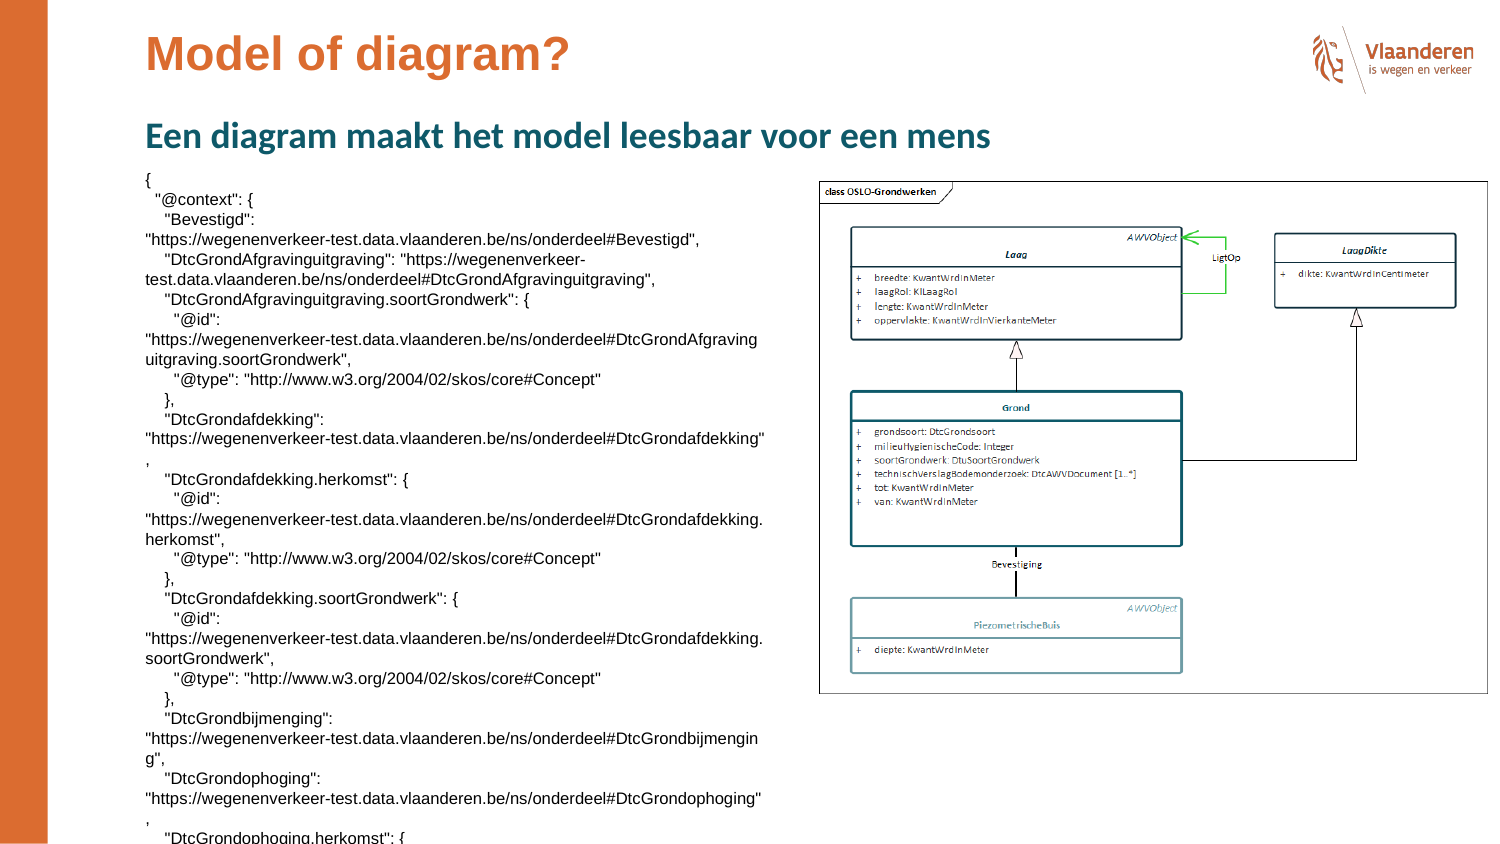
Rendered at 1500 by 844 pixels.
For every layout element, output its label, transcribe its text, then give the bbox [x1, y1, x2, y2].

subtitle Een diagram maakt het model leesbaar voor een mens [130, 94, 1027, 174]
picture [1313, 26, 1474, 94]
text_box { "@context": { "Bevestigd": "https://wegenenverkeer-test.data.vlaanderen.be/ns/onderdeel#Bevestigd", "DtcGrondAfgravinguitgraving": "https://wegenenverkeer-test.data.vlaanderen.be/ns/onderdeel#DtcGrondAfgravinguitgraving", "DtcGrondAfgravinguitgraving.soortGrondwerk": { "@id": "https://wegenenverkeer-test.data.vlaanderen.be/ns/onderdeel#DtcGrondAfgravinguitgraving.soortGrondwerk", "@type": "http://www.w3.org/2004/02/skos/core#Concept" }, "DtcGrondafdekking": "https://wegenenverkeer-test.data.vlaanderen.be/ns/onderdeel#DtcGrondafdekking", "DtcGrondafdekking.herkomst": { "@id": "https://wegenenverkeer-test.data.vlaanderen.be/ns/onderdeel#DtcGrondafdekking.herkomst", "@type": "http://www.w3.org/2004/02/skos/core#Concept" }, "DtcGrondafdekking.soortGrondwerk": { "@id": "https://wegenenverkeer-test.data.vlaanderen.be/ns/onderdeel#DtcGrondafdekking.soortGrondwerk", "@type": "http://www.w3.org/2004/02/skos/core#Concept" }, "DtcGrondbijmenging": "https://wegenenverkeer-test.data.vlaanderen.be/ns/onderdeel#DtcGrondbijmenging", "DtcGrondophoging": "https://wegenenverkeer-test.data.vlaanderen.be/ns/onderdeel#DtcGrondophoging", "DtcGrondophoging.herkomst": { "@id": "https://wegenenverkeer-test.data.vlaanderen.be/ns/onderdeel#DtcGrondophoging.herkomst", "@type": "http://www.w3.org/2004/02/skos/core#Concept" }, "DtcGrondophoging.soortGrondwerk": { "@id": "https://wegenenverkeer-test.data.vlaanderen.be/ns/onderdeel#DtcGrondophoging.soortGrondwerk", "@type": "http://www.w3.org/2004/02/skos/core#Concept" }, "DtcGrondsoort": "https://wegenenverkeer-test.data.vlaanderen.be/ns/onderdeel#DtcGrondsoort", "DtuSoortGrondwerk": "https://wegenenverkeer-test.data.vlaanderen.be/ns/onderdeel#DtuSoortGrondwerk", "Grond": "https://wegenenverkeer-test.data.vlaanderen.be/ns/onderdeel#Grond", "Grond.Bevestigd": { "@container": "@set", "@id": "https://wegenenverkeer-test.data.vlaanderen.be/doc/implementatiemodel/grondwerken/#Bevestigd", "@type": "https://wegenenverkeer-test.data.vlaanderen.be/ns/onderdeel#PiezometrischeBuis" }, "Grond.soortGrondwerk": { "@id": "https://wegenenverkeer-test.data.vlaanderen.be/ns/onderdeel#Grond.soortGrondwerk", "@type": "https://wegenenverkeer-test.data.vlaanderen.be/ns/onderdeel#DtuSoortGrondwerk" }, "KlAlgMimeType": "http://www.w3.org/2004/02/skos/core#Concept", "KlGrondBijmengingHoeveelheidCode": "http://www.w3.org/2004/02/skos/core#Concept", "KlGrondHoofdnaamCode": "http://www.w3.org/2004/02/skos/core#Concept", "KlGrondbestemming": "http://www.w3.org/2004/02/skos/core#Concept", "KlGrondtoevoegsel": "http://www.w3.org/2004/02/skos/core#Concept", "KlGrondwerksoorten": "http://www.w3.org/2004/02/skos/core#Concept", "KlLaagRol": "http://www.w3.org/2004/02/skos/core#Concept", "Laag": "https://wegenenverkeer-test.data.vlaanderen.be/ns/abstracten#Laag", "LaagDikte": "https://wegenenverkeer-test.data.vlaanderen.be/ns/abstracten#LaagDikte", "LigtOp": { "@container": "@set", "@id": "https://wegenenverkeer-test.data.vlaanderen.be/doc/implementatiemodel/grondwerken/#Ligt op", "@type": "https://wegenenverkeer-test.data.vlaanderen.be/ns/abstracten#Laag" }, "PiezometrischeBuis": "https://wegenenverkeer-test.data.vlaanderen.be/ns/onderdeel#PiezometrischeBuis", "PiezometrischeBuis.Bevestigd": { "@container": "@set", "@id": "https://wegenenverkeer-test.data.vlaanderen.be/doc/implementatiemodel/grondwerken/#Bevestigd", "@type": "https://wegenenverkeer-test.data.vlaanderen.be/ns/onderdeel#Grond" }, "afdekking": { "@id": "https://wegenenverkeer-test.data.vlaanderen.be/ns/onderdeel#DtuSoortGrondwerk.afdekking", "@type": "https://wegenenverkeer-test.data.vlaanderen.be/ns/onderdeel#DtcGrondafdekking" }, "afgraving": { "@id": "https://wegenenverkeer-test.data.vlaanderen.be/ns/onderdeel#DtuSoortGrondwerk.afgraving", "@type": "https://wegenenverkeer-test.data.vlaanderen.be/ns/onderdeel#DtcGrondAfgravinguitgraving" }, "bijmenging": { "@container": "@set", "@id": "https://wegenenverkeer-test.data.vlaanderen.be/ns/onderdeel#DtcGrondsoort.bijmenging", "@type": "https://wegenenverkeer-test.data.vlaanderen.be/ns/onderdeel#DtcGrondbijmenging" }, "bijmengingshoofdnaamcode": { "@id": "https://wegenenverkeer-test.data.vlaanderen.be/ns/onderdeel#DtcGrondbijmenging.bijmengingshoofdnaamcode", "@type": "http://www.w3.org/2004/02/skos/core#Concept" }, "breedte": { "@id": "https://wegenenverkeer-test.data.vlaanderen.be/ns/abstracten#Laag.breedte", "@type": "https://wegenenverkeer-test.data.vlaanderen.be/ns/implementatieelement#KwantWrdInMeter" }, "diepte": { "@id": "https://wegenenverkeer-test.data.vlaanderen.be/ns/onderdeel#PiezometrischeBuis.diepte", "@type": "https://wegenenverkeer-test.data.vlaanderen.be/ns/implementatieelement#KwantWrdInMeter" }, "dikte": { "@id": "https://wegenenverkeer-test.data.vlaanderen.be/ns/abstracten#LaagDikte.dikte", "@type": "https://wegenenverkeer-test.data.vlaanderen.be/ns/implementatieelement#KwantWrdInCentimeter" }, "grondbestemming": { "@id": "https://wegenenverkeer-test.data.vlaanderen.be/ns/onderdeel#DtcGrondAfgravinguitgraving.grondbestemming", "@type": "http://www.w3.org/2004/02/skos/core#Concept" }, "grondsoort": { "@id": "https://wegenenverkeer-test.data.vlaanderen.be/ns/onderdeel#Grond.grondsoort", "@type": "https://wegenenverkeer-test.data.vlaanderen.be/ns/onderdeel#DtcGrondsoort" }, "grondtoevoegsel": { "@id": "https://wegenenverkeer-test.data.vlaanderen.be/ns/onderdeel#DtcGrondophoging.grondtoevoegsel", "@type": "http://www.w3.org/2004/02/skos/core#Concept" }, "hoeveelheidscode": { "@id": "https://wegenenverkeer-test.data.vlaanderen.be/ns/onderdeel#DtcGrondbijmenging.hoeveelheidscode", "@type": "http://www.w3.org/2004/02/skos/core#Concept" }, "hoofdnaamcode": { "@id": "https://wegenenverkeer-test.data.vlaanderen.be/ns/onderdeel#DtcGrondsoort.hoofdnaamcode", "@type": "http://www.w3.org/2004/02/skos/core#Concept" }, "isPlaatselijk": { "@id": "https://wegenenverkeer-test.data.vlaanderen.be/ns/onderdeel#DtcGrondbijmenging.isPlaatselijk", "@type": "http://www.w3.org/2001/XMLSchema#boolean" }, "laagRol": { "@id": "https://wegenenverkeer-test.data.vlaanderen.be/ns/abstracten#Laag.laagRol", "@type": "http://www.w3.org/2004/02/skos/core#Concept" }, "lengte": { "@id": "https://wegenenverkeer-test.data.vlaanderen.be/ns/abstracten#Laag.lengte", "@type": "https://wegenenverkeer-test.data.vlaanderen.be/ns/implementatieelement#KwantWrdInMeter" }, "milieuHygienischeCode": { "@id": "https://wegenenverkeer-test.data.vlaanderen.be/ns/onderdeel#Grond.milieuHygienischeCode", "@type": "http://www.w3.org/2001/XMLSchema#integer" }, "ophoging": { "@id": "https://wegenenverkeer-test.data.vlaanderen.be/ns/onderdeel#DtuSoortGrondwerk.ophoging", "@type": "https://wegenenverkeer-test.data.vlaanderen.be/ns/onderdeel#DtcGrondophoging" }, "oppervlakte": { "@id": "https://wegenenverkeer-test.data.vlaanderen.be/ns/abstracten#Laag.oppervlakte", "@type": "https://wegenenverkeer-test.data.vlaanderen.be/ns/implementatieelement#KwantWrdInVierkanteMeter" }, "technischVerslagBodemonderzoek": { "@container": "@set", "@id": "https://wegenenverkeer-test.data.vlaanderen.be/ns/onderdeel#Grond.technischVerslagBodemonderzoek", "@type": "https://wegenenverkeer-test.data.vlaanderen.be/ns/implementatieelement#DtcAWVDocument" }, "tot": { "@id": "https://wegenenverkeer-test.data.vlaanderen.be/ns/onderdeel#Grond.tot", "@type": "https://wegenenverkeer-test.data.vlaanderen.be/ns/implementatieelement#KwantWrdInMeter" }, "uitgraving": { "@id": "https://wegenenverkeer-test.data.vlaanderen.be/ns/onderdeel#DtuSoortGrondwerk.uitgraving", "@type": "https://wegenenverkeer-test.data.vlaanderen.be/ns/onderdeel#DtcGrondAfgravinguitgraving" }, "van": { "@id": "https://wegenenverkeer-test.data.vlaanderen.be/ns/onderdeel#Grond.van", "@type": "https://wegenenverkeer-test.data.vlaanderen.be/ns/implementatieelement#KwantWrdInMeter" } } } [130, 153, 782, 843]
picture [818, 180, 1488, 694]
title Model of diagram? [130, 0, 1289, 94]
